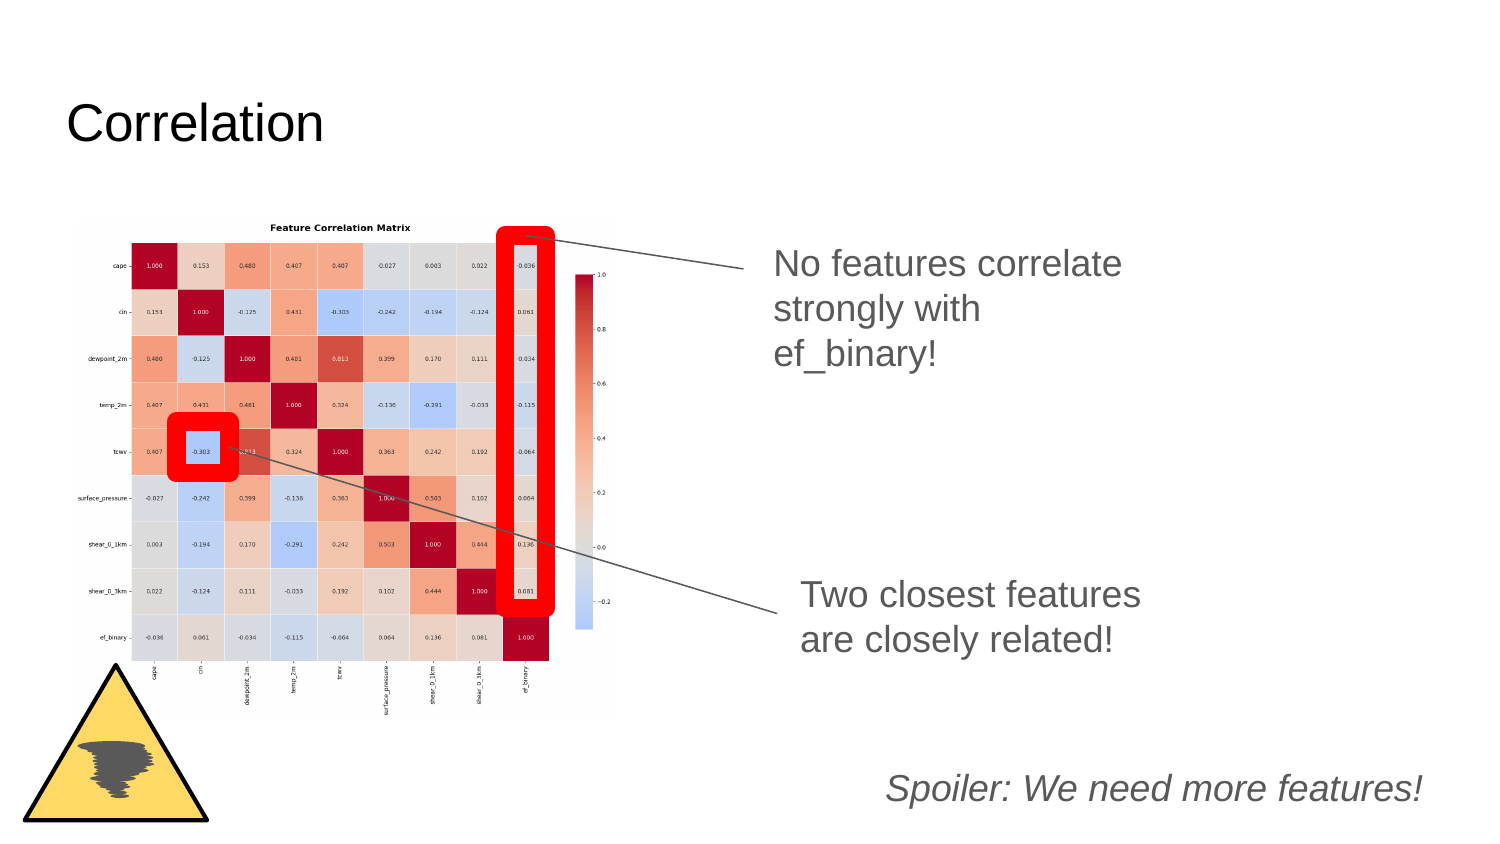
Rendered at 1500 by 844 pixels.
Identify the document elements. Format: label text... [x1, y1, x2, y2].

picture [73, 220, 616, 719]
text_box Two closest features are closely related! [785, 554, 1192, 689]
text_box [24, 664, 208, 821]
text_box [525, 235, 744, 270]
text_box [229, 447, 778, 614]
title Correlation [51, 72, 1449, 167]
text_box Spoiler: We need more features! [870, 749, 1487, 844]
text_box No features correlate strongly with ef_binary! [758, 224, 1165, 359]
